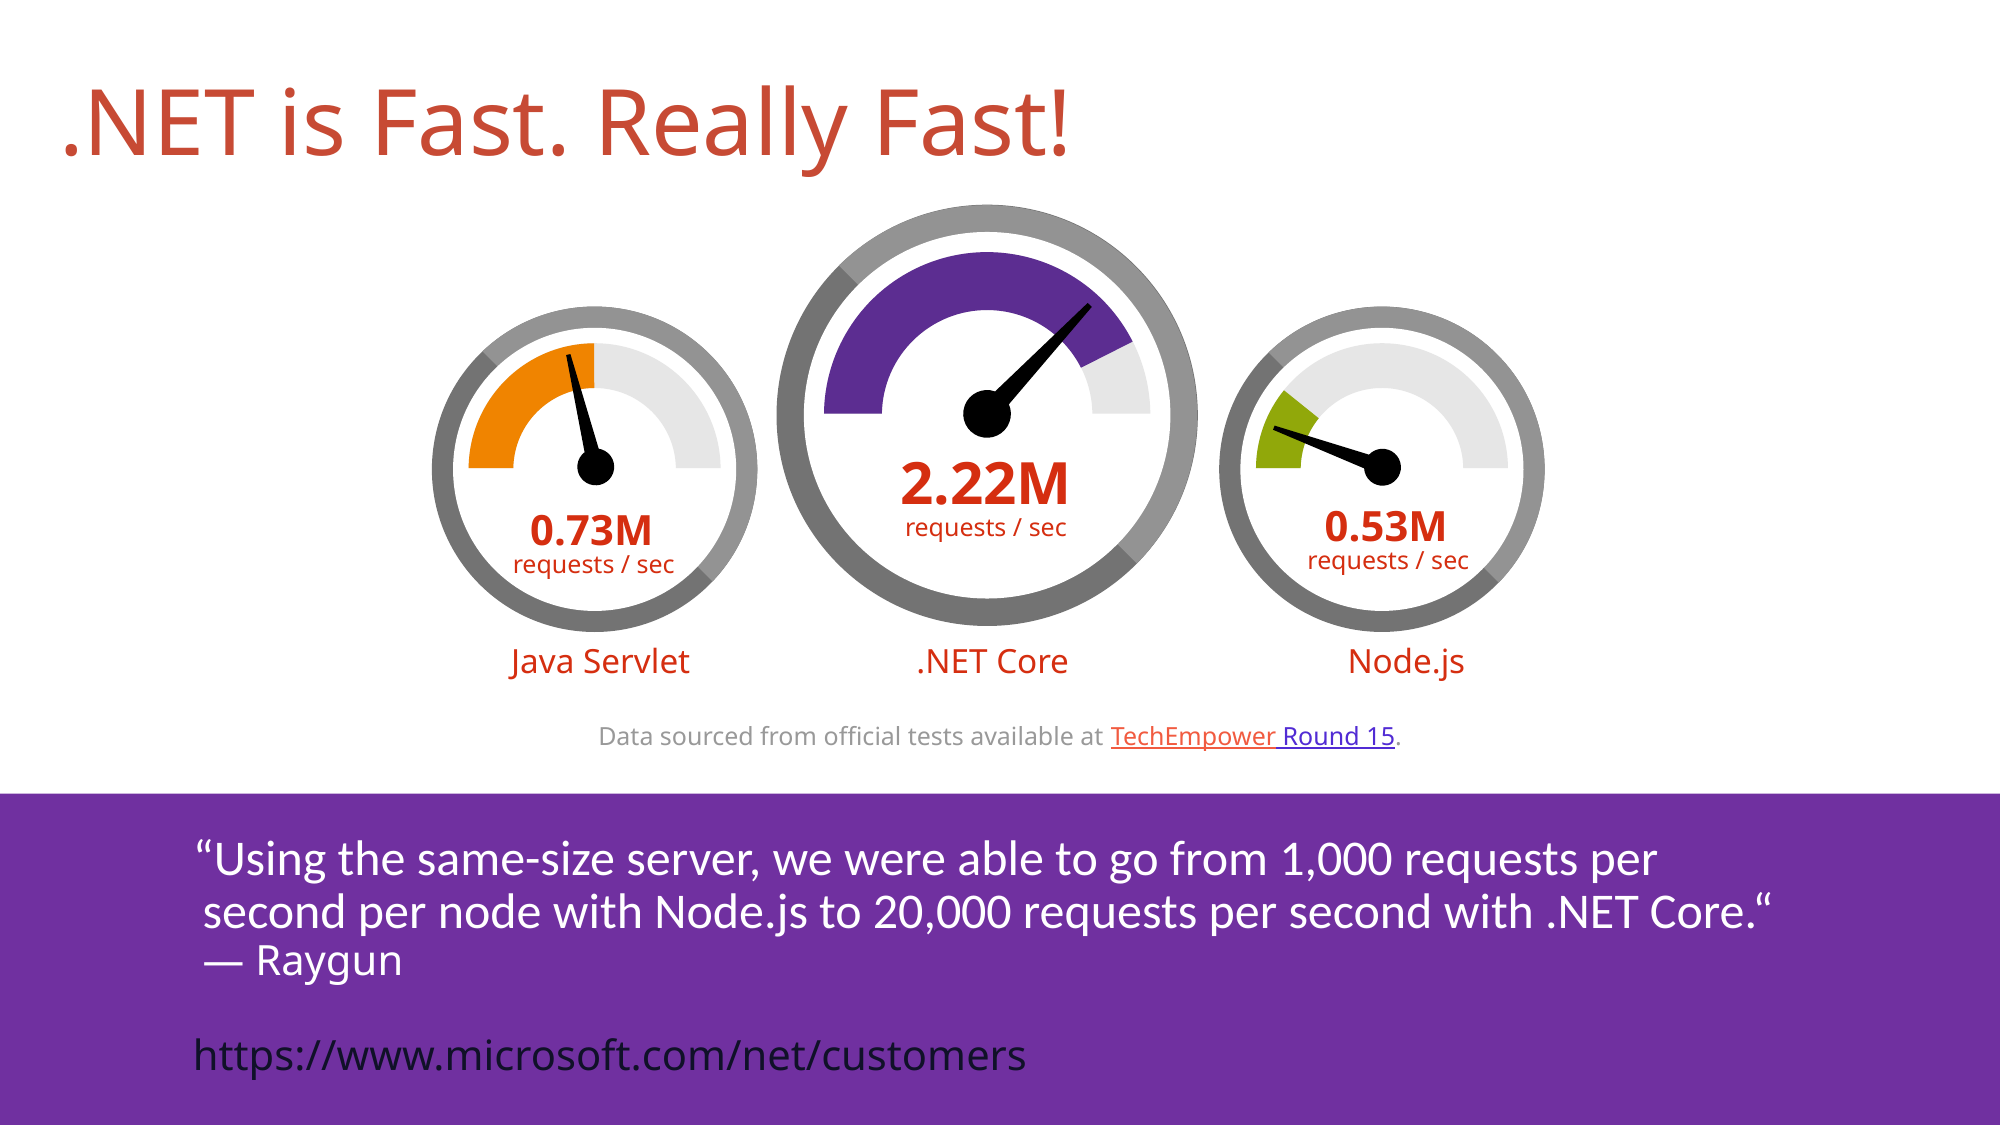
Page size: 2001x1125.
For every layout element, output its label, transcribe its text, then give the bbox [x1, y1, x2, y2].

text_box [405, 178, 1572, 729]
text_box Data sourced from official tests available at TechEmpower Round 15. [0, 712, 2000, 762]
text_box “Using the same-size server, we were able to go from 1,000 requests per second per node with Node.js to 20,000 requests per second with .NET Core.“ — Raygun https://www.microsoft.com/net/customers [178, 824, 1822, 1089]
text_box [0, 793, 2000, 1125]
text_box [434, 496, 751, 587]
title .NET is Fast. Really Fast! [44, 47, 1933, 196]
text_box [1229, 492, 1546, 583]
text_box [829, 438, 1144, 550]
